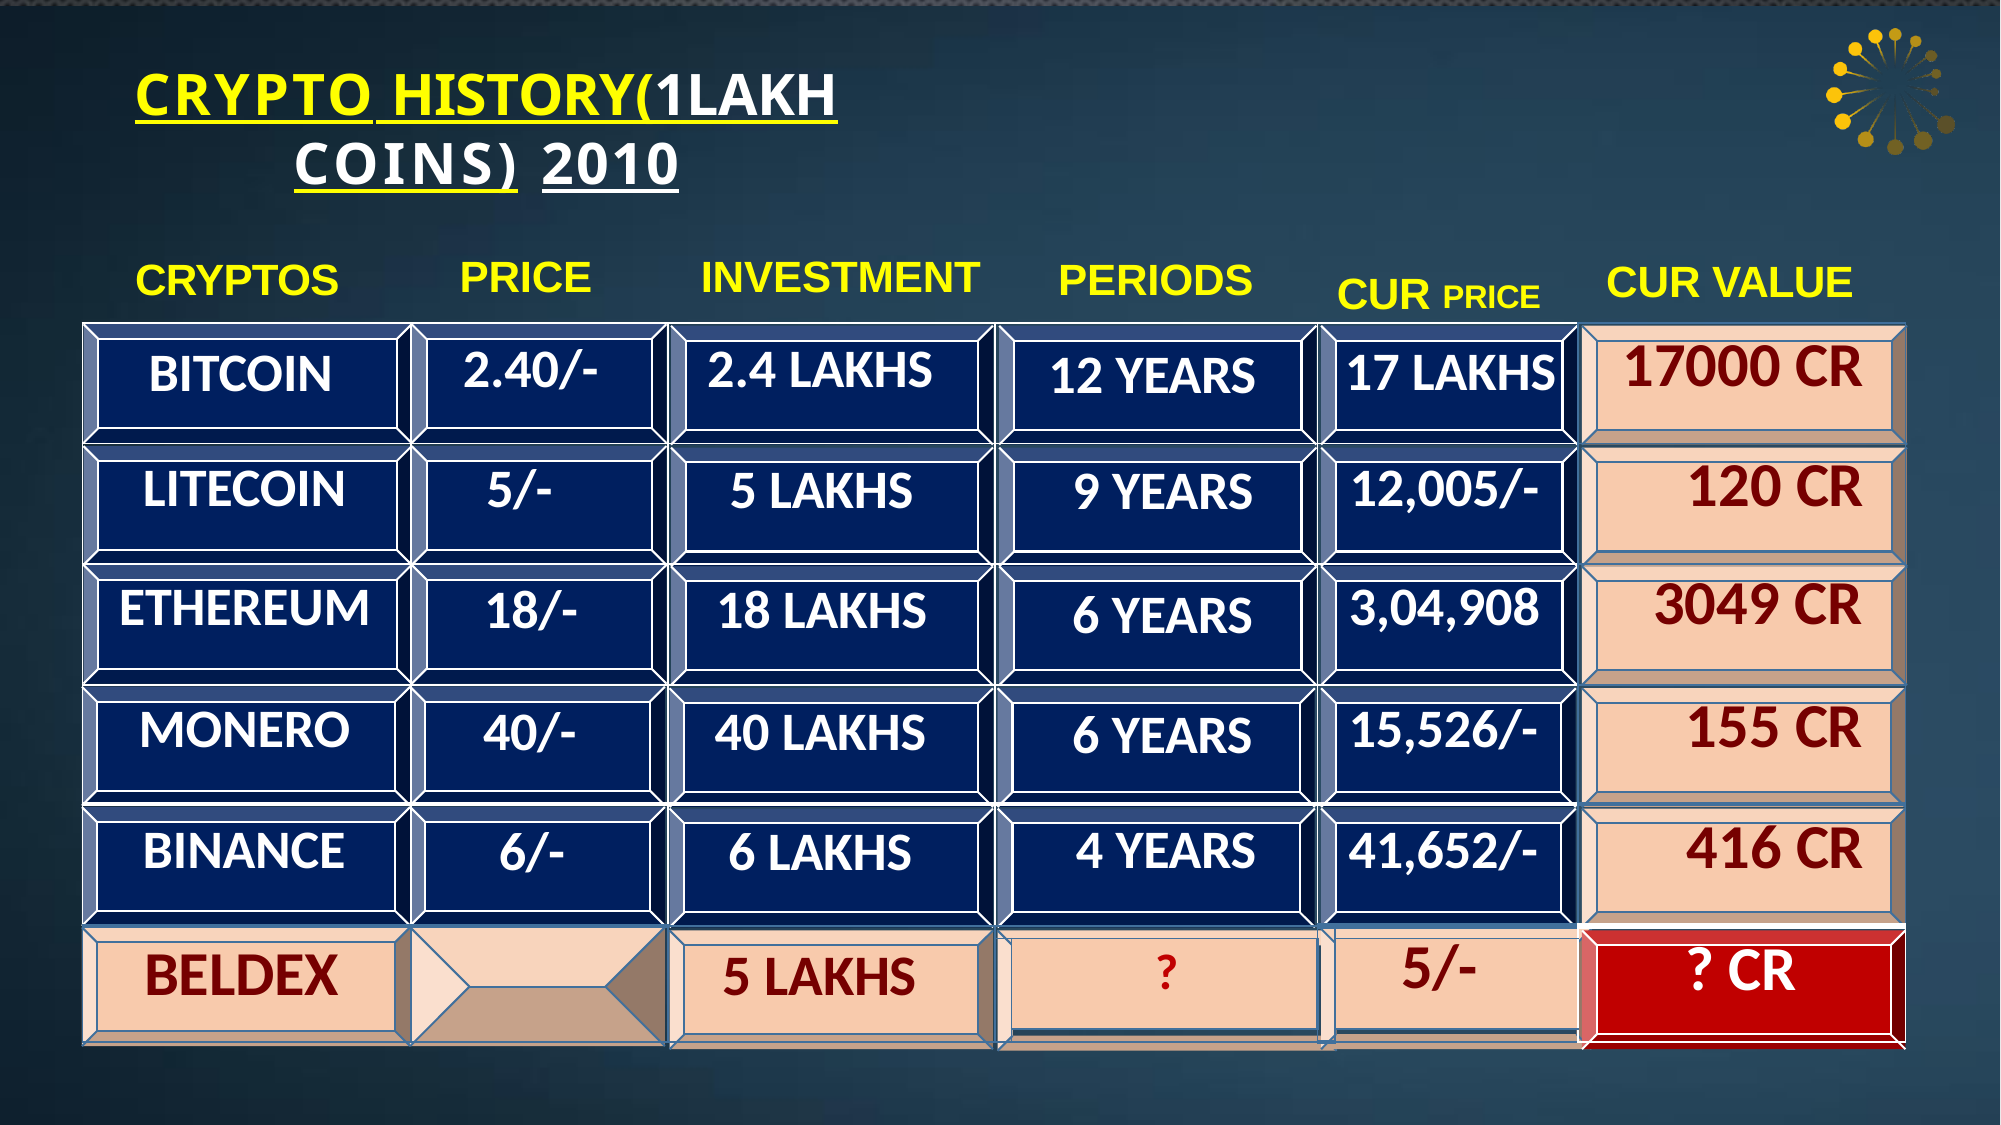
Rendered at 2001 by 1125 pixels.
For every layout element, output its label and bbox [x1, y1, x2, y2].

picture [0, 0, 2000, 1125]
text_box [80, 322, 1909, 1052]
